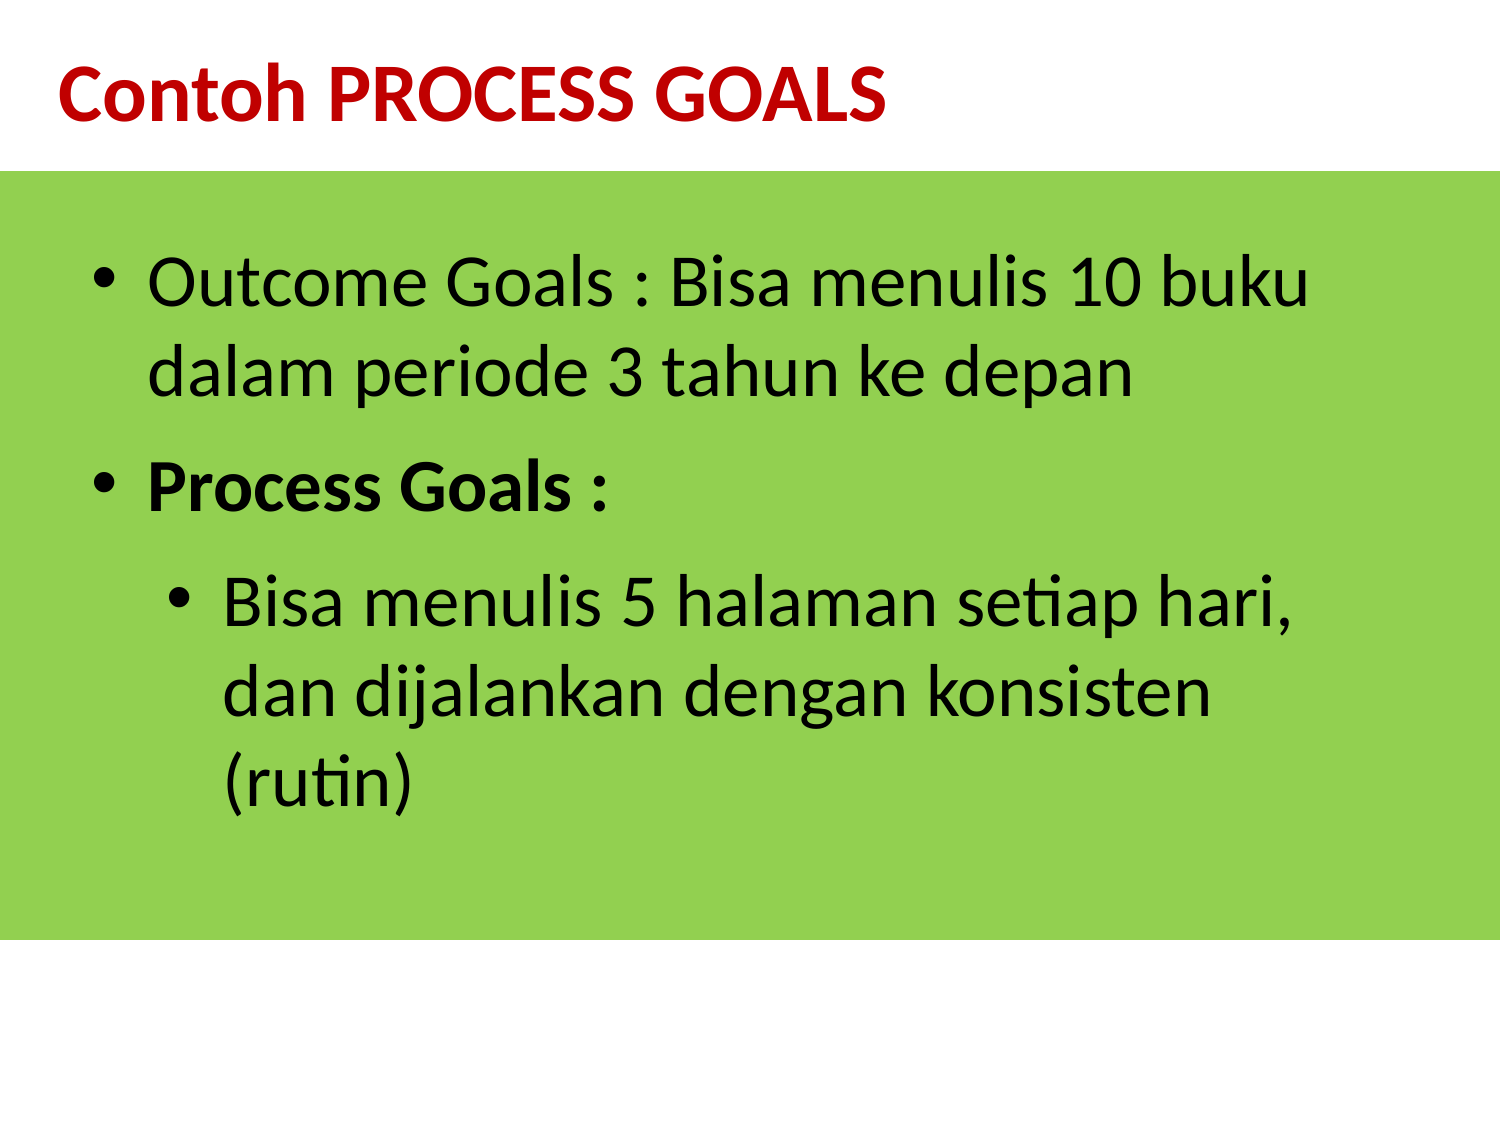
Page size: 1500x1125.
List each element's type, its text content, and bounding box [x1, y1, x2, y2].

text_box Outcome Goals : Bisa menulis 10 buku dalam periode 3 tahun ke depan Process Goals : Bisa menulis 5 halaman setiap hari, dan dijalankan dengan konsisten (rutin) [76, 224, 1424, 829]
text_box [0, 171, 1500, 940]
text_box Contoh PROCESS GOALS [43, 30, 1426, 146]
